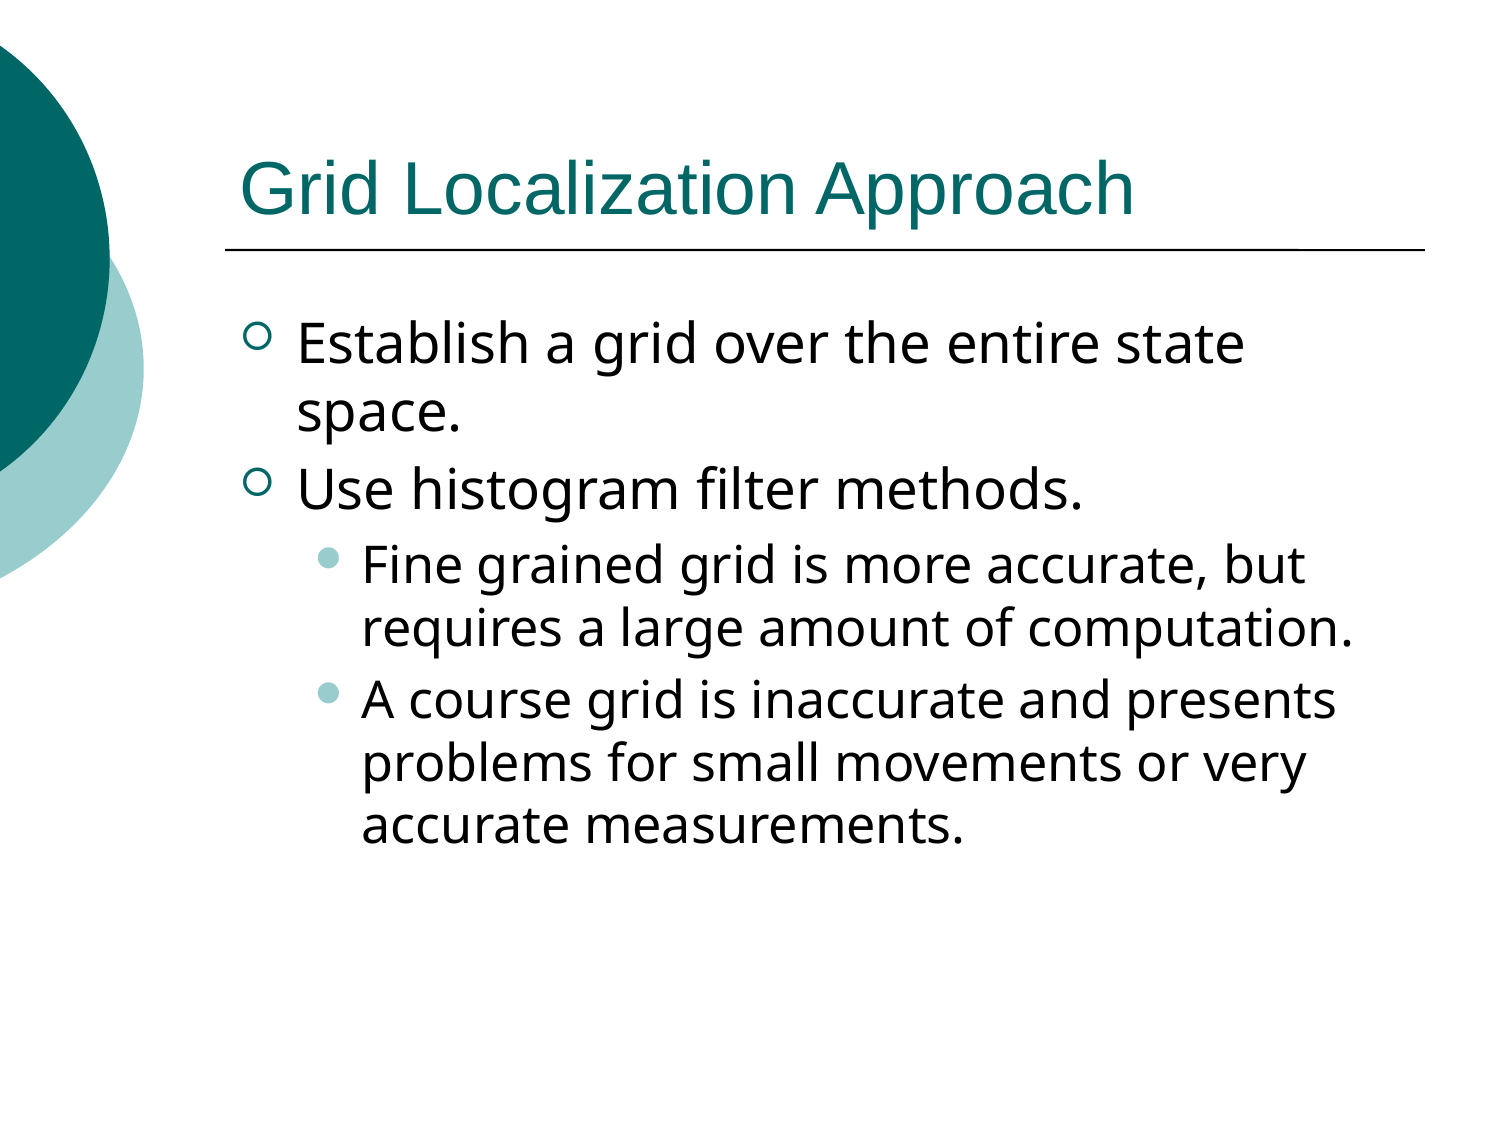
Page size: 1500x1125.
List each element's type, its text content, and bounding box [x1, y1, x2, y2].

title Grid Localization Approach [224, 49, 1425, 238]
list Establish a grid over the entire state space. Use histogram filter methods. Fine grained grid is more accurate, but requires a large amount of computation. A course grid is inaccurate and presents problems for small movements or very accurate measurements. [224, 299, 1425, 975]
